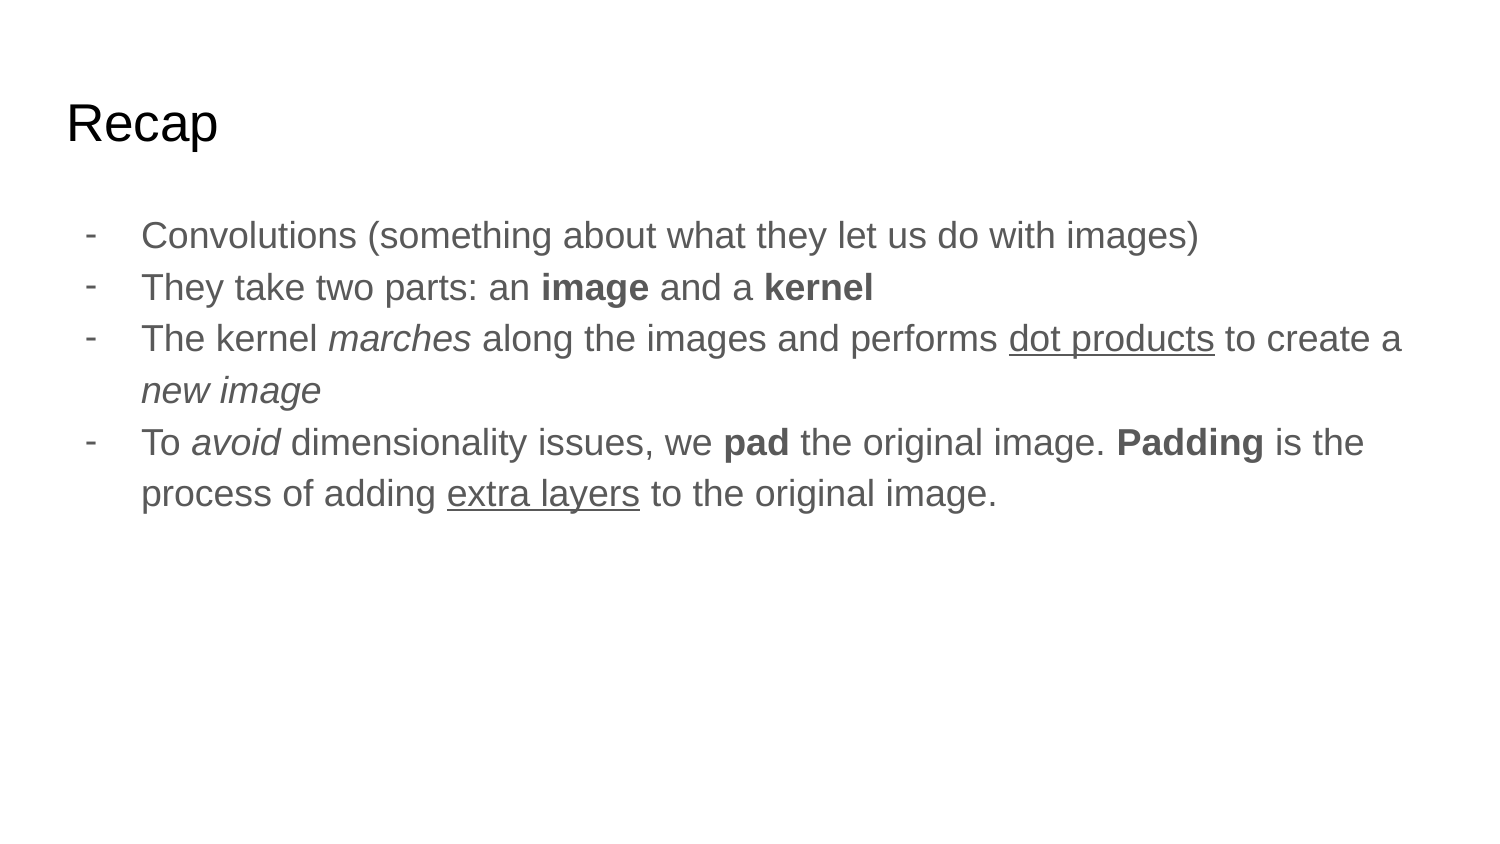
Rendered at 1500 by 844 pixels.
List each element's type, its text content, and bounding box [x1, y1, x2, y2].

list Convolutions (something about what they let us do with images) They take two parts: an image and a kernel The kernel marches along the images and performs dot products to create a new image To avoid dimensionality issues, we pad the original image. Padding is the process of adding extra layers to the original image. [51, 189, 1449, 750]
title Recap [51, 72, 1449, 167]
